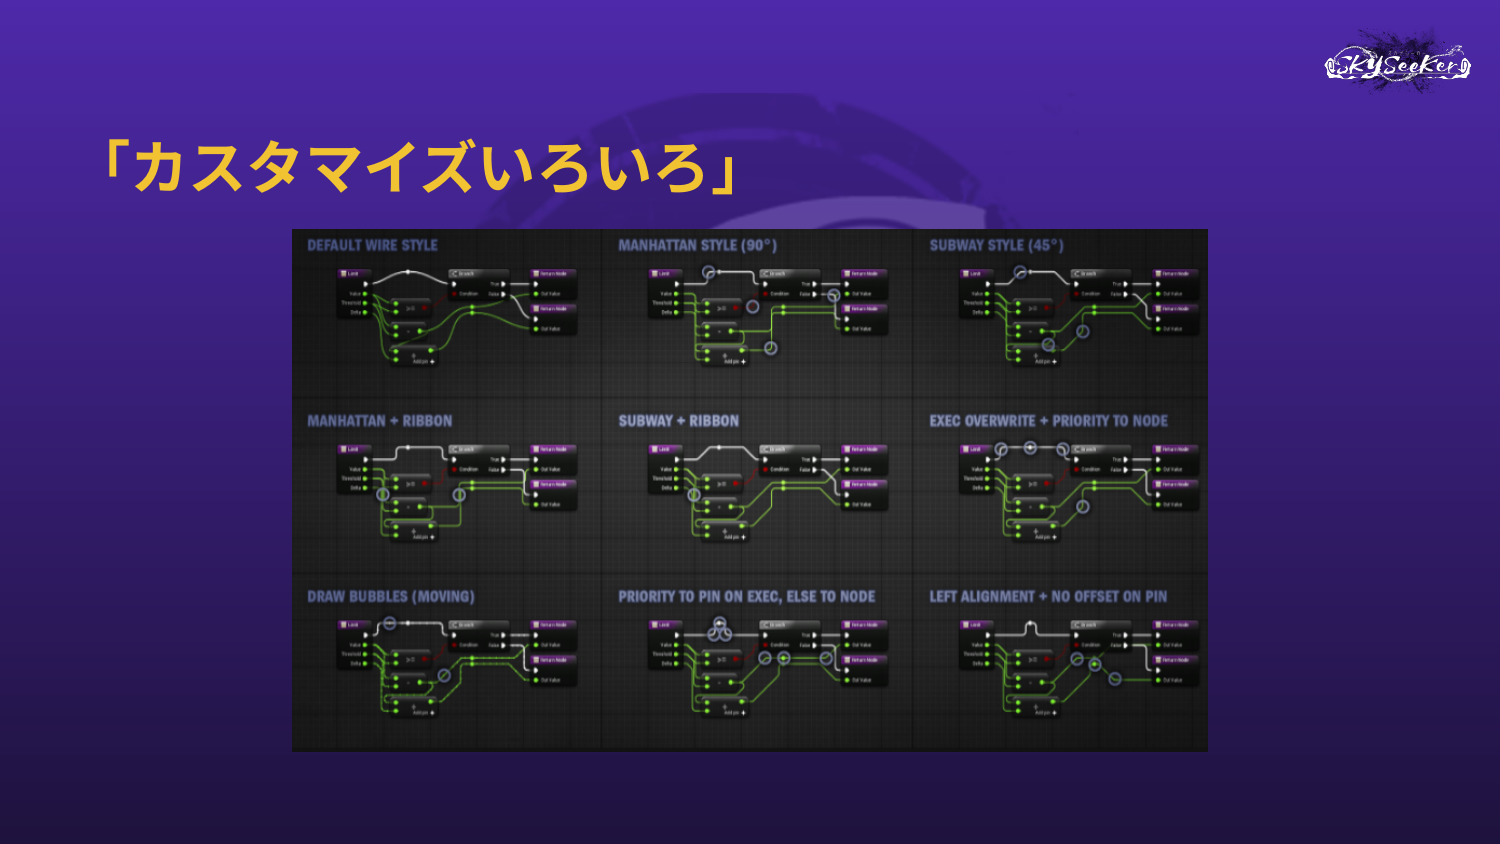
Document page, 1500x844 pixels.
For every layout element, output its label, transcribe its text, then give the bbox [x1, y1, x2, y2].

picture [1321, 24, 1475, 97]
title 「カスタマイズいろいろ」 [57, 116, 1455, 211]
picture [291, 228, 1209, 752]
